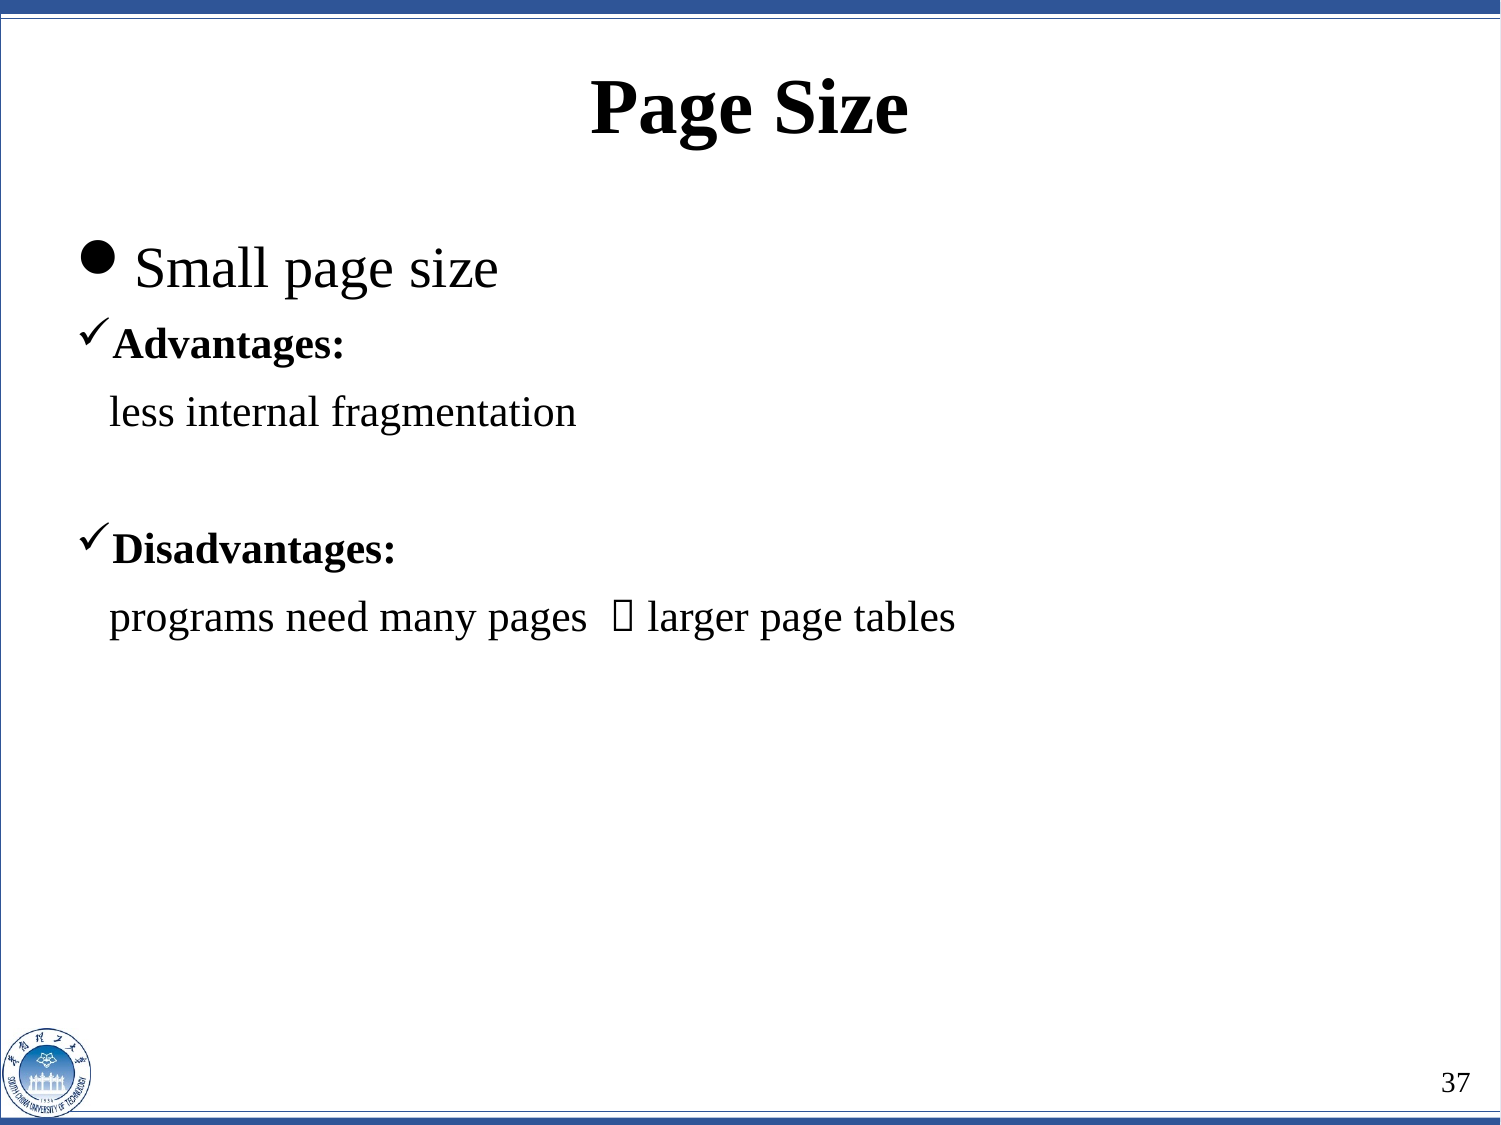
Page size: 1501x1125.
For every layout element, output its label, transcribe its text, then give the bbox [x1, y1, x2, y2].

list Small page size Advantages: less internal fragmentation Disadvantages: programs need many pages  larger page tables [61, 221, 1440, 1000]
text_box 37 [1416, 1056, 1486, 1123]
picture [2, 1028, 91, 1117]
title Page Size [103, 20, 1398, 196]
